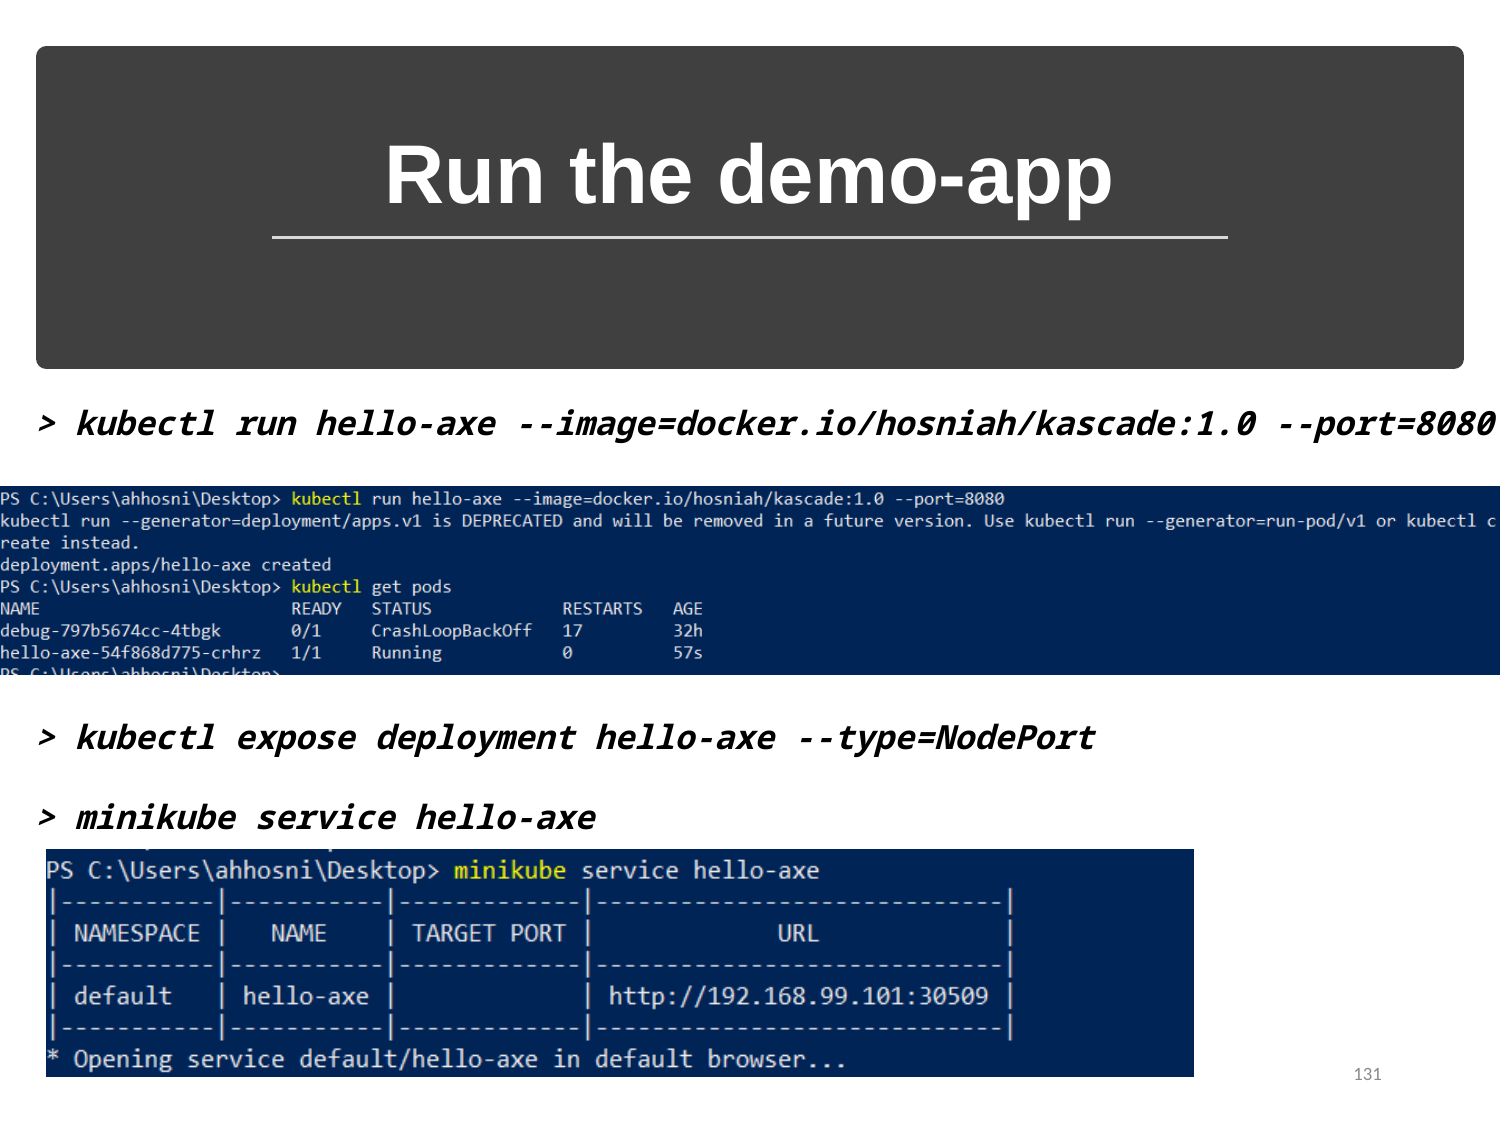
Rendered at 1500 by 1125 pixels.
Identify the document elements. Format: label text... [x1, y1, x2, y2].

text_box > kubectl expose deployment hello-axe --type=NodePort > minikube service hello-axe [20, 709, 1500, 844]
text_box 131 [1059, 1042, 1397, 1103]
picture [46, 849, 1194, 1077]
picture [0, 486, 1500, 675]
text_box [44, 54, 1456, 361]
text_box > kubectl run hello-axe --image=docker.io/hosniah/kascade:1.0 --port=8080 [20, 394, 1500, 450]
title Run the demo-app [64, 76, 1436, 230]
